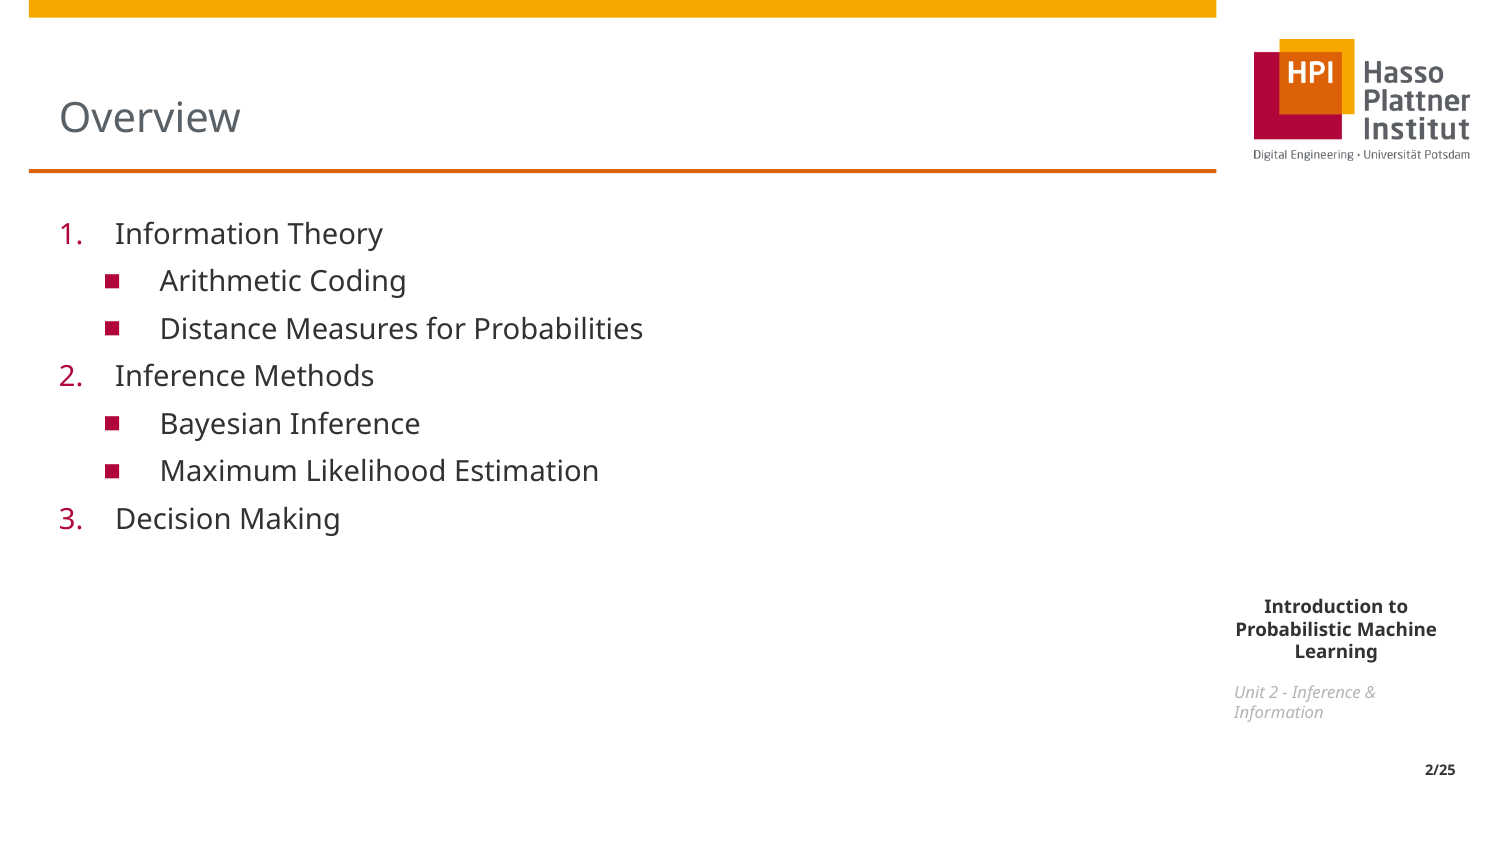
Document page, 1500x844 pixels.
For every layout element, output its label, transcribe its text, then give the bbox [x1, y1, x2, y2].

title Overview [58, 17, 1187, 170]
list Information Theory Arithmetic Coding Distance Measures for Probabilities Inference Methods Bayesian Inference Maximum Likelihood Estimation Decision Making [58, 203, 1187, 788]
picture [1254, 39, 1470, 161]
